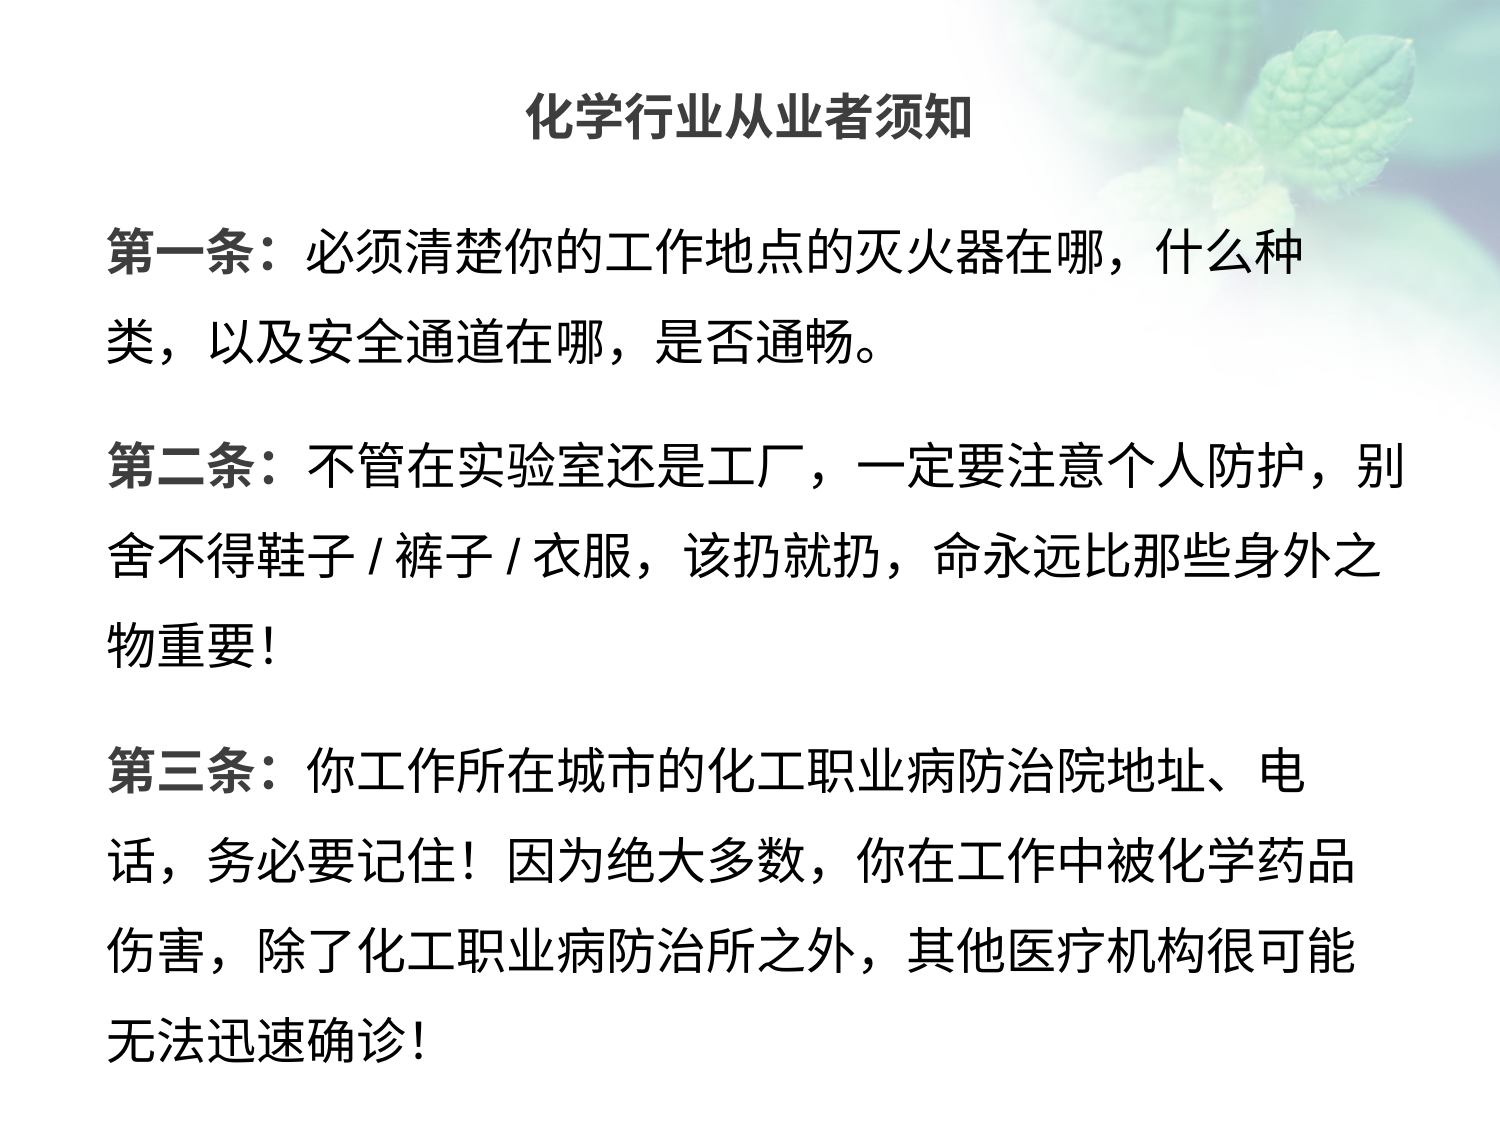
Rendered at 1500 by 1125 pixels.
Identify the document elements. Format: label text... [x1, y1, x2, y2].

text_box 第二条：不管在实验室还是工厂，一定要注意个人防护，别舍不得鞋子/裤子/衣服，该扔就扔，命永远比那些身外之物重要！ [91, 397, 1435, 682]
text_box 第三条：你工作所在城市的化工职业病防治院地址、电话，务必要记住！因为绝大多数，你在工作中被化学药品伤害，除了化工职业病防治所之外，其他医疗机构很可能无法迅速确诊！ [91, 701, 1412, 1077]
text_box 第一条：必须清楚你的工作地点的灭火器在哪，什么种类，以及安全通道在哪，是否通畅。 [90, 183, 1410, 379]
text_box 化学行业从业者须知 [510, 78, 990, 153]
picture [0, 0, 1500, 1125]
